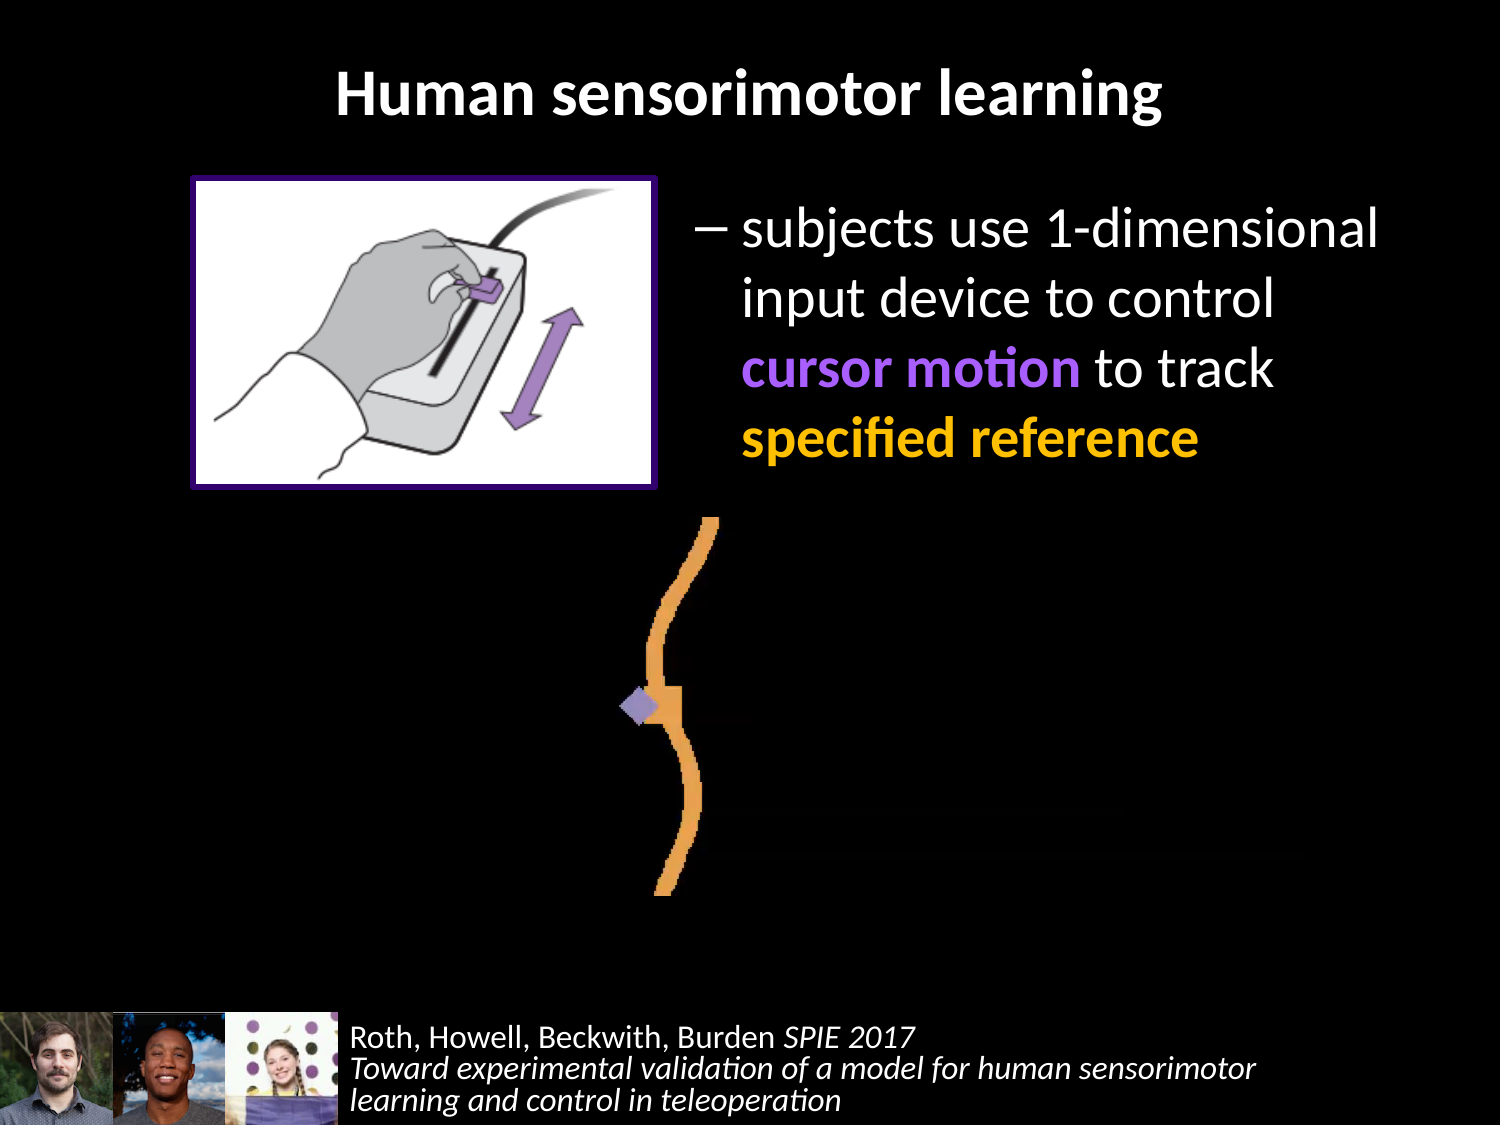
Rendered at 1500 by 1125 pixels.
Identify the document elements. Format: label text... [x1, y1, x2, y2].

list subjects use 1-dimensional input device to control cursor motion to track specified reference [622, 182, 1415, 515]
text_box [0, 516, 1500, 897]
text_box Roth, Howell, Beckwith, Burden SPIE 2017 Toward experimental validation of a model for human sensorimotor learning and control in teleoperation [338, 1012, 1293, 1125]
list Human sensorimotor learning [0, 15, 1500, 172]
picture [0, 1012, 338, 1125]
picture [195, 181, 652, 485]
